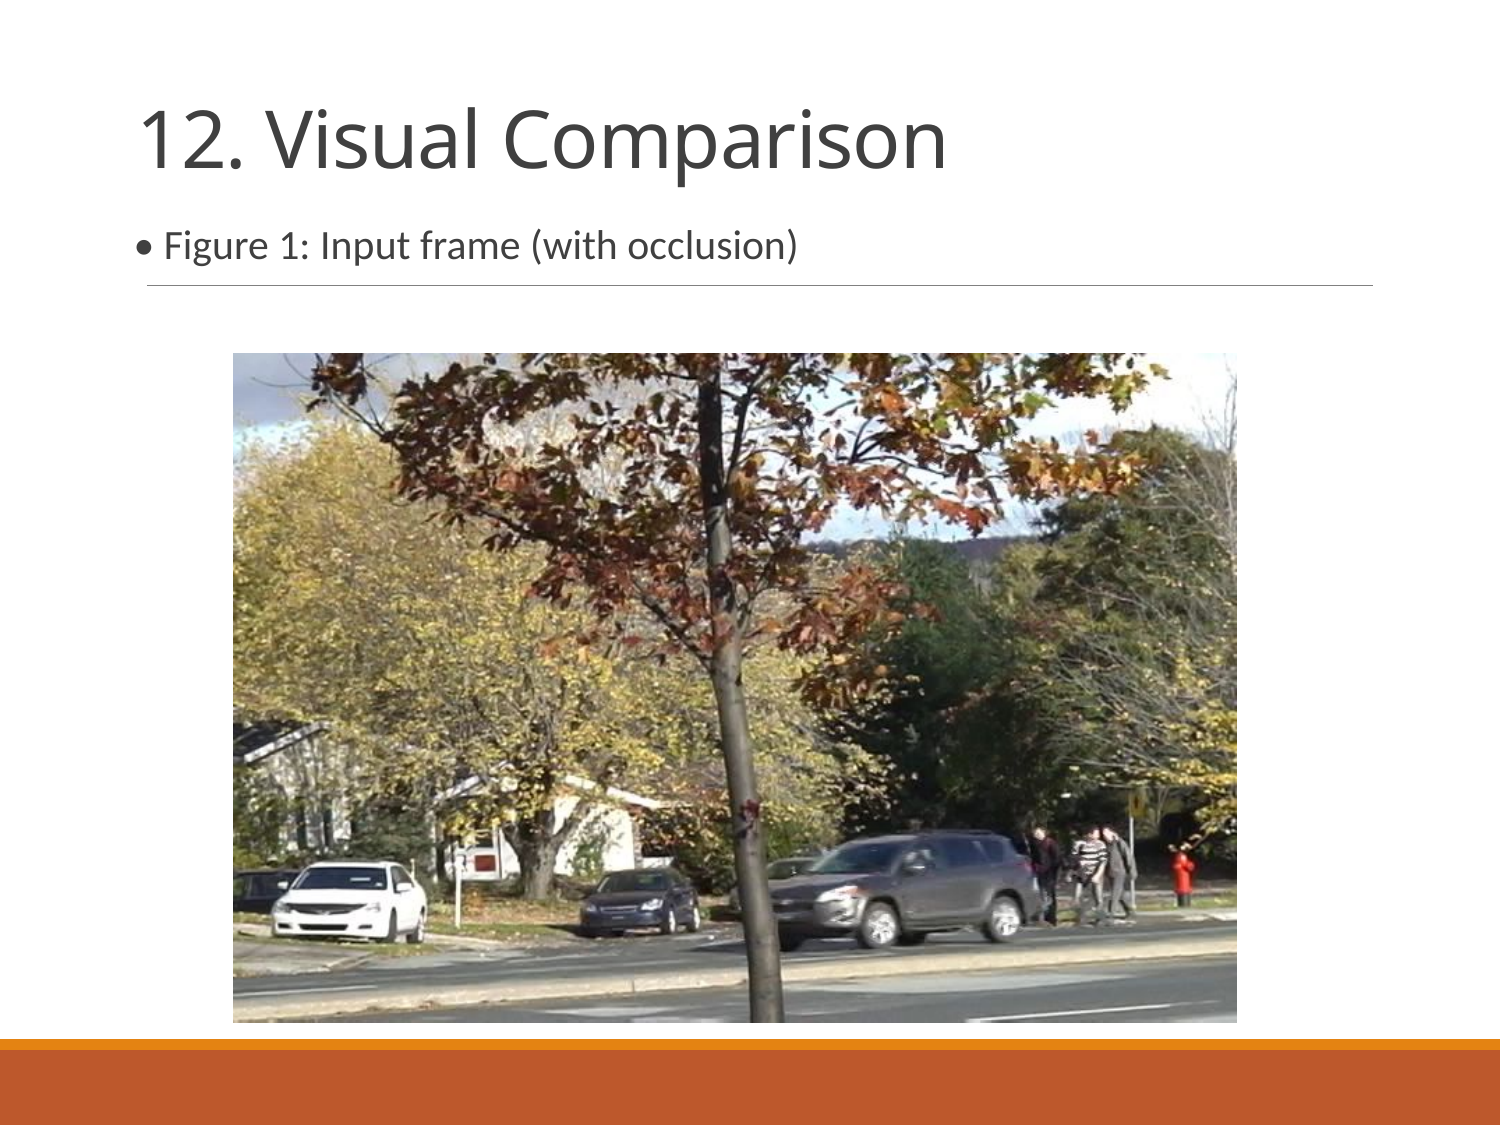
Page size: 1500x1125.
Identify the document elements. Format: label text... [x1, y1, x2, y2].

title 12. Visual Comparison [121, 95, 1386, 193]
picture [232, 352, 1237, 1023]
list • Figure 1: Input frame (with occlusion) [133, 216, 1484, 330]
